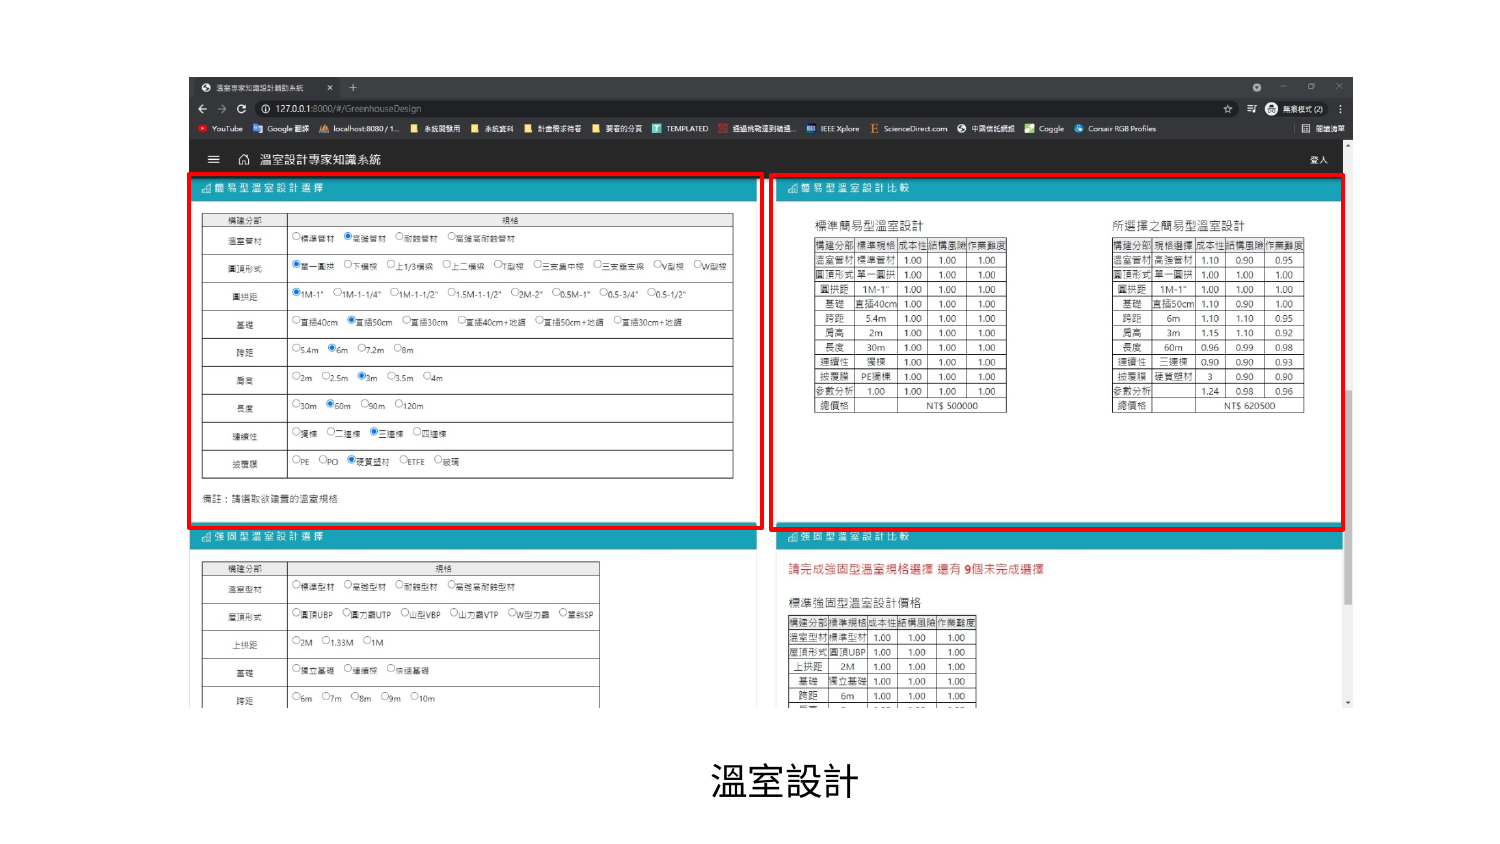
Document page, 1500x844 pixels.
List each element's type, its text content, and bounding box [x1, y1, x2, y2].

text_box 溫室設計 [336, 750, 1235, 811]
picture [188, 76, 1353, 708]
